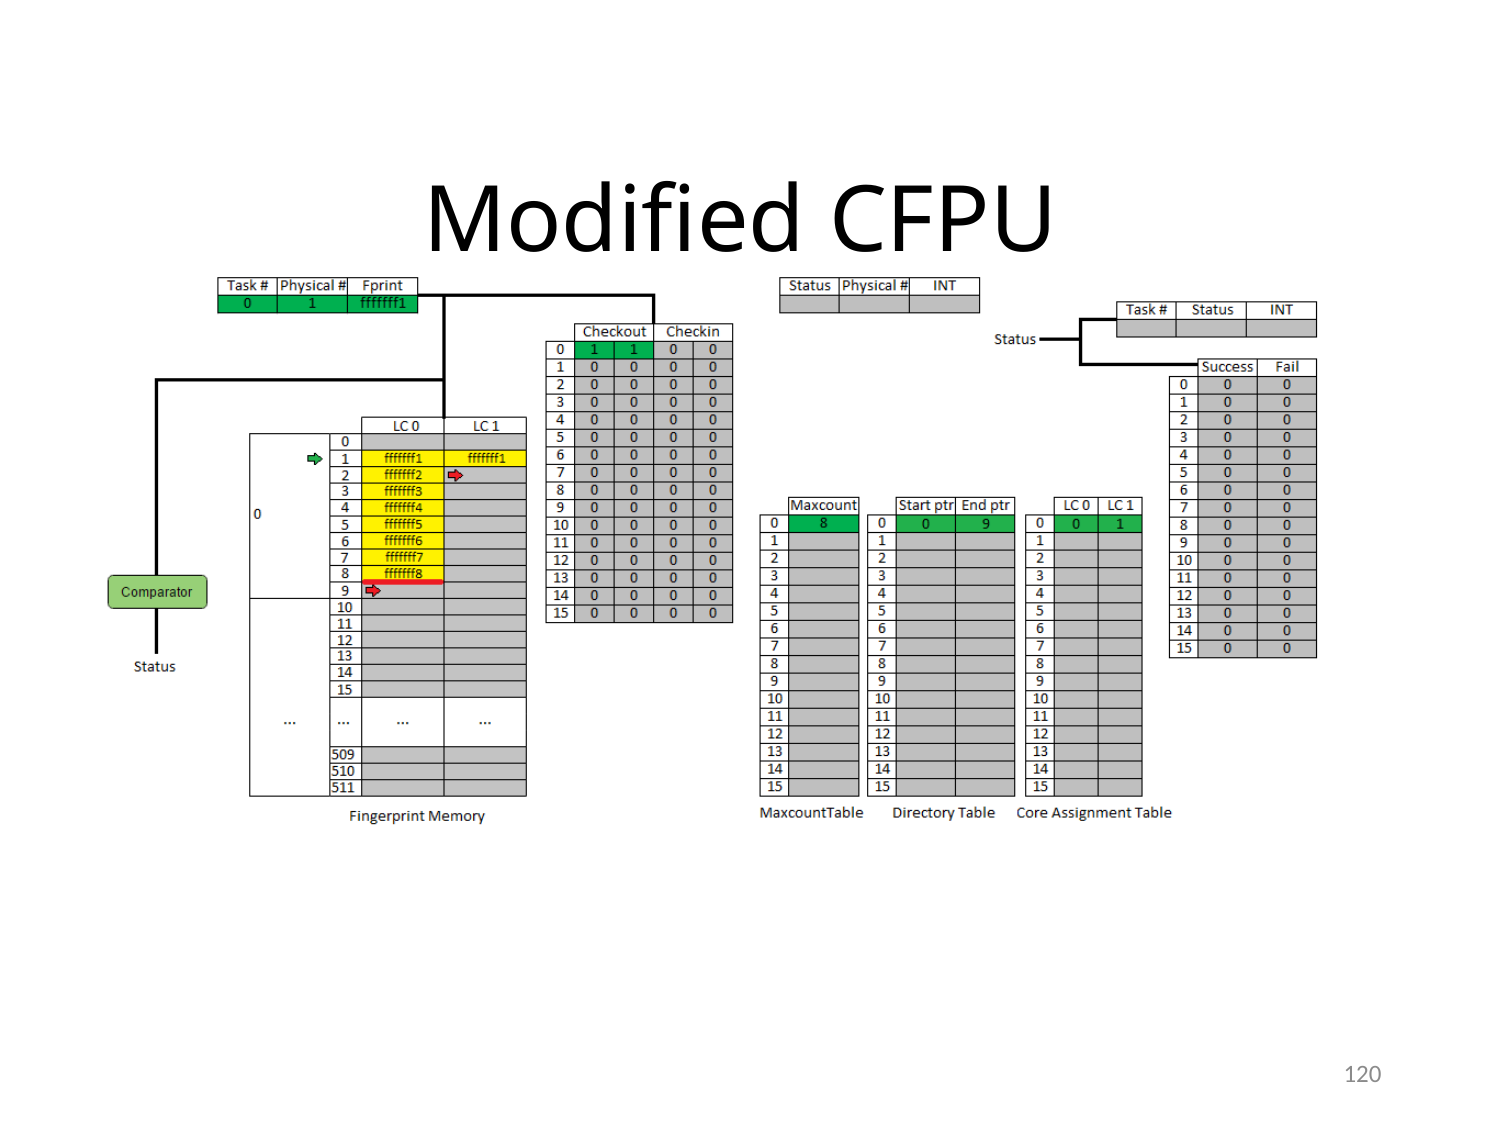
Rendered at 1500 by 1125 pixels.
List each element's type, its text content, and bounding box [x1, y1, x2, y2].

title Modified CFPU [93, 140, 1388, 304]
slide_number 120 [1059, 1042, 1397, 1103]
picture [89, 253, 1327, 833]
